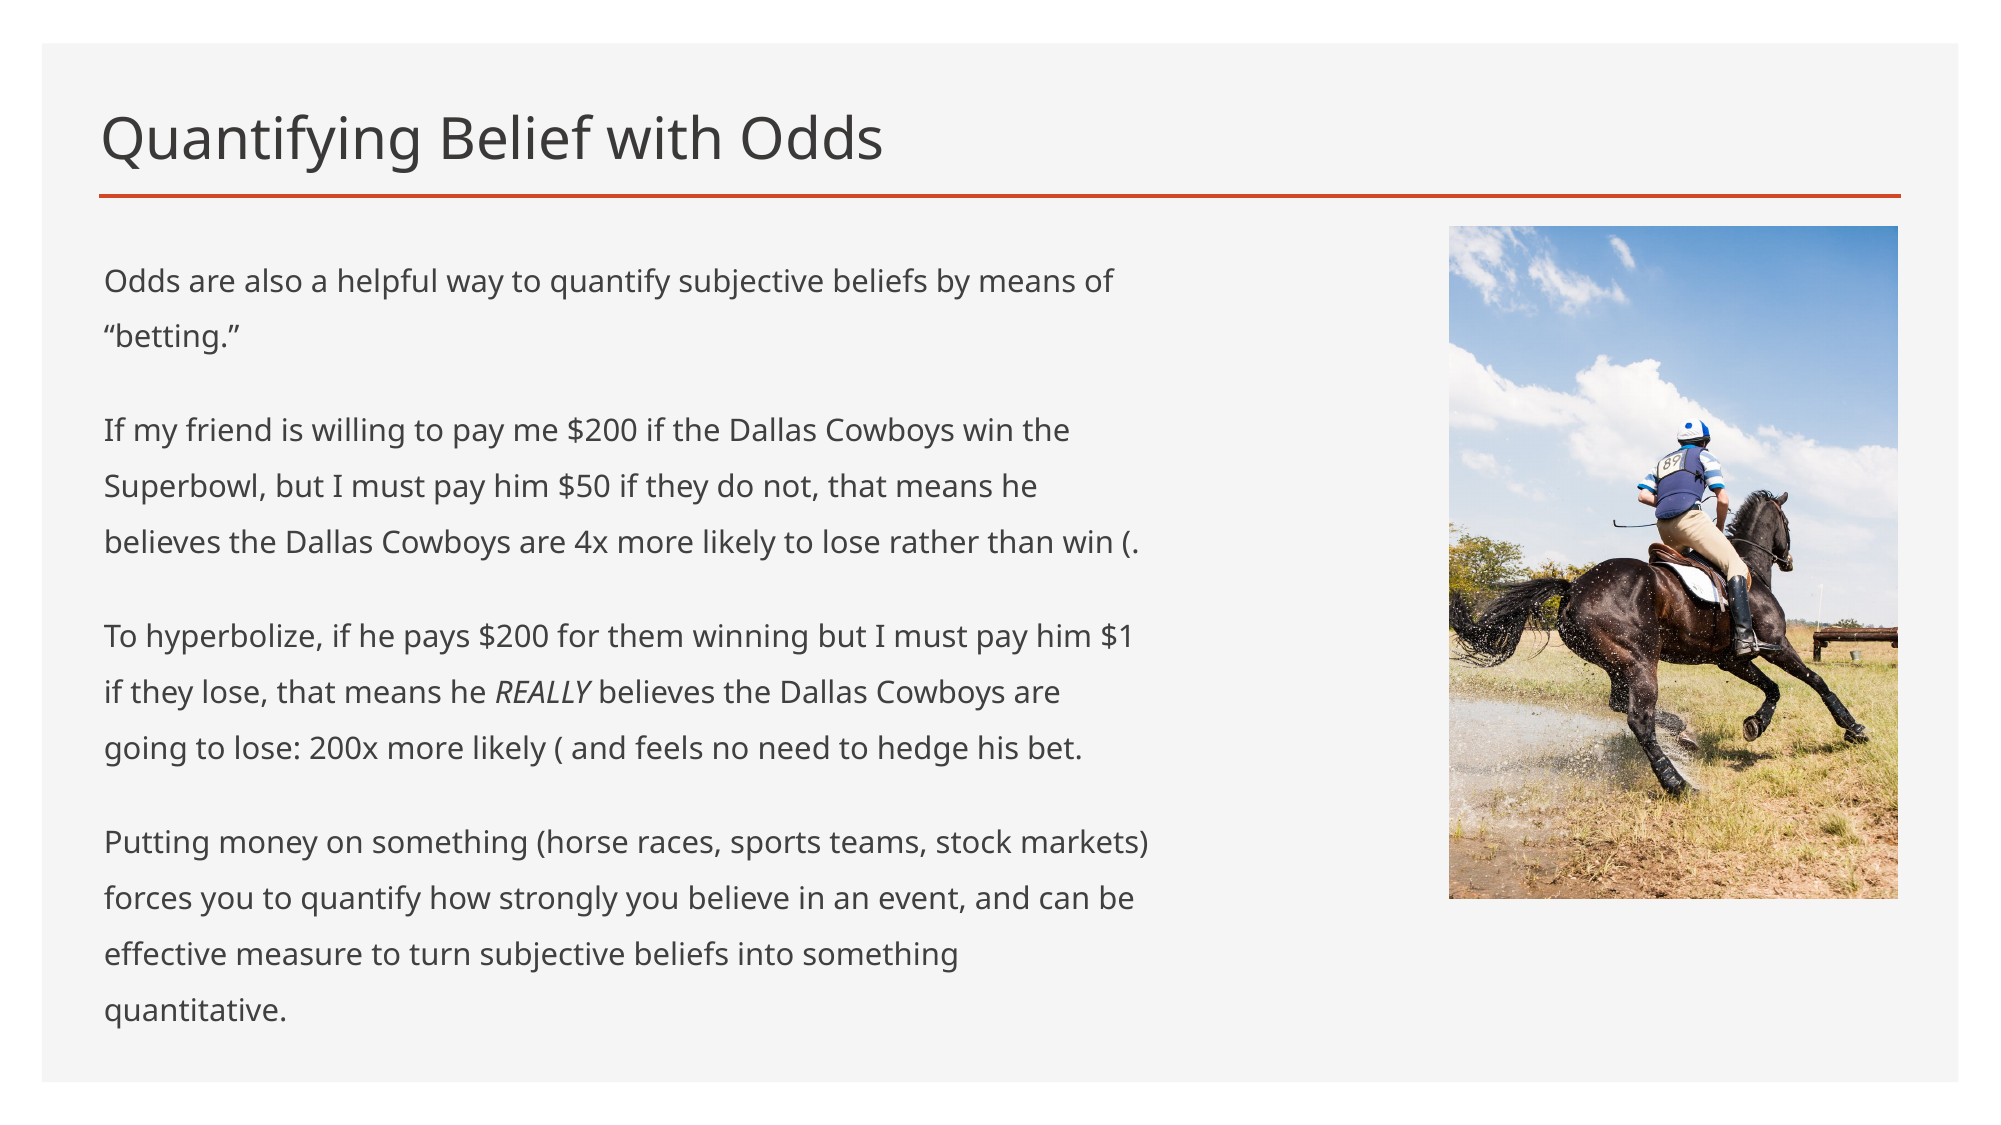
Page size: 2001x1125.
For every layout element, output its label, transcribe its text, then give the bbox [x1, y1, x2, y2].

title Quantifying Belief with Odds [85, 73, 1089, 179]
picture [1449, 226, 1898, 899]
